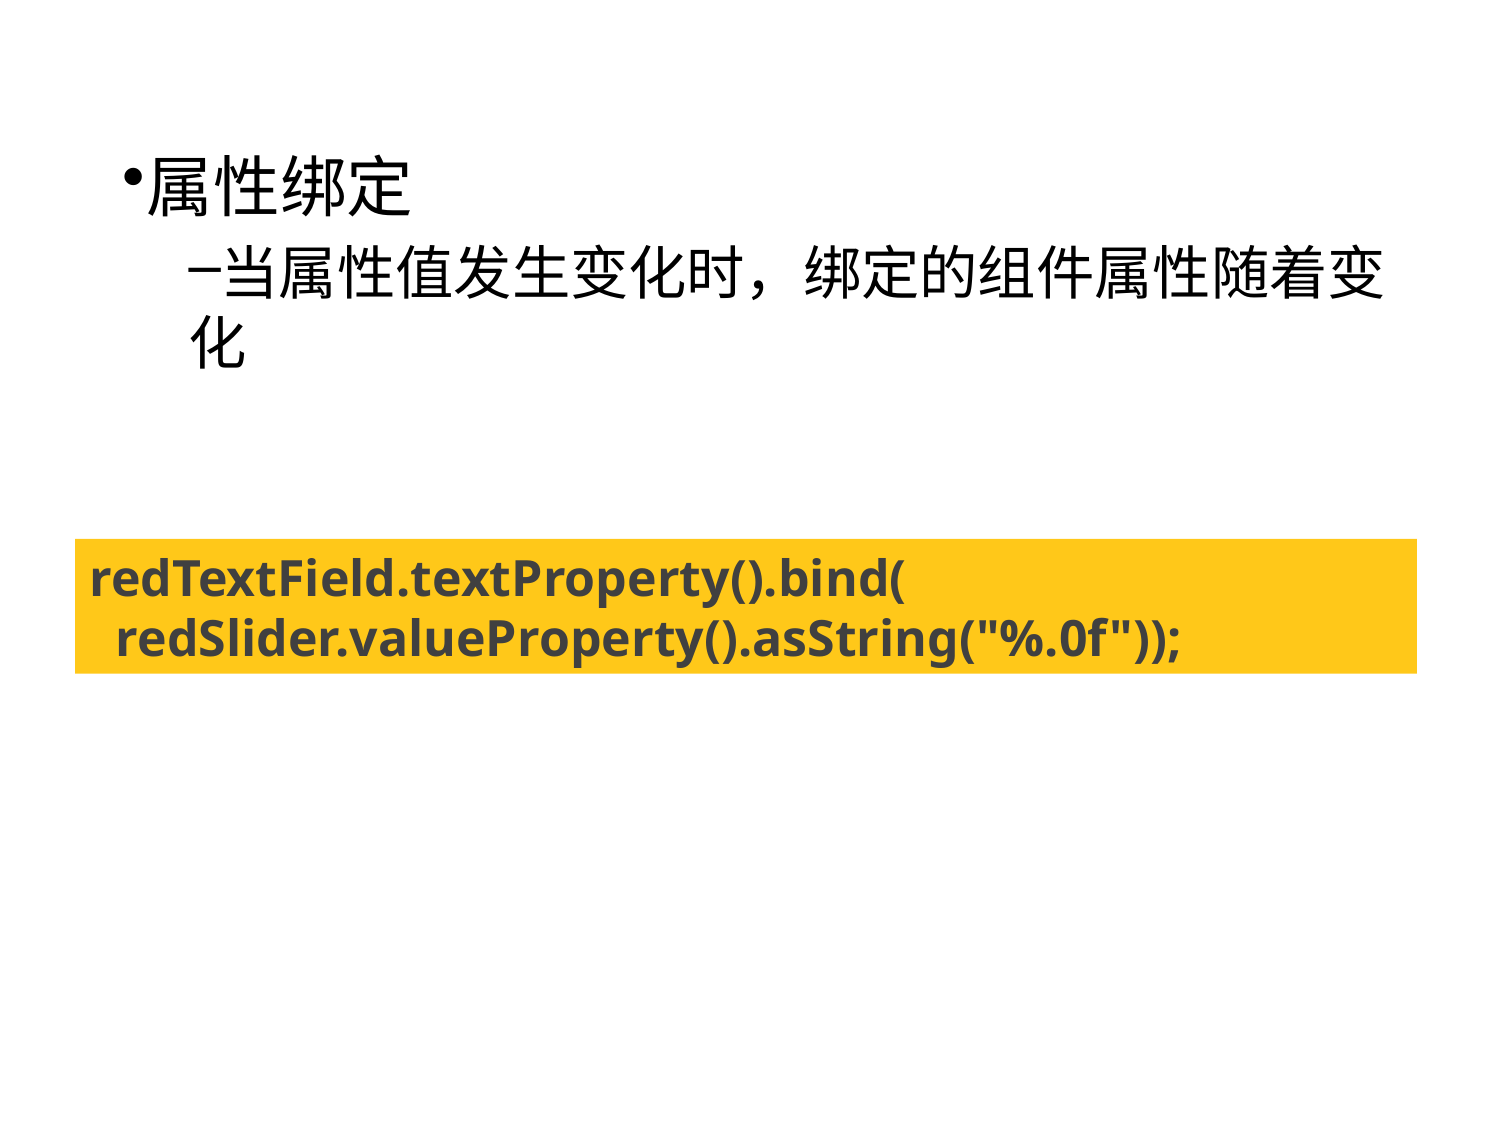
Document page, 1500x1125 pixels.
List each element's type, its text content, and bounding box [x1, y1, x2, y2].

text_box redTextField.textProperty().bind( redSlider.valueProperty().asString("%.0f")); [75, 538, 1417, 674]
list 属性绑定 当属性值发生变化时，绑定的组件属性随着变化 [75, 137, 1442, 880]
